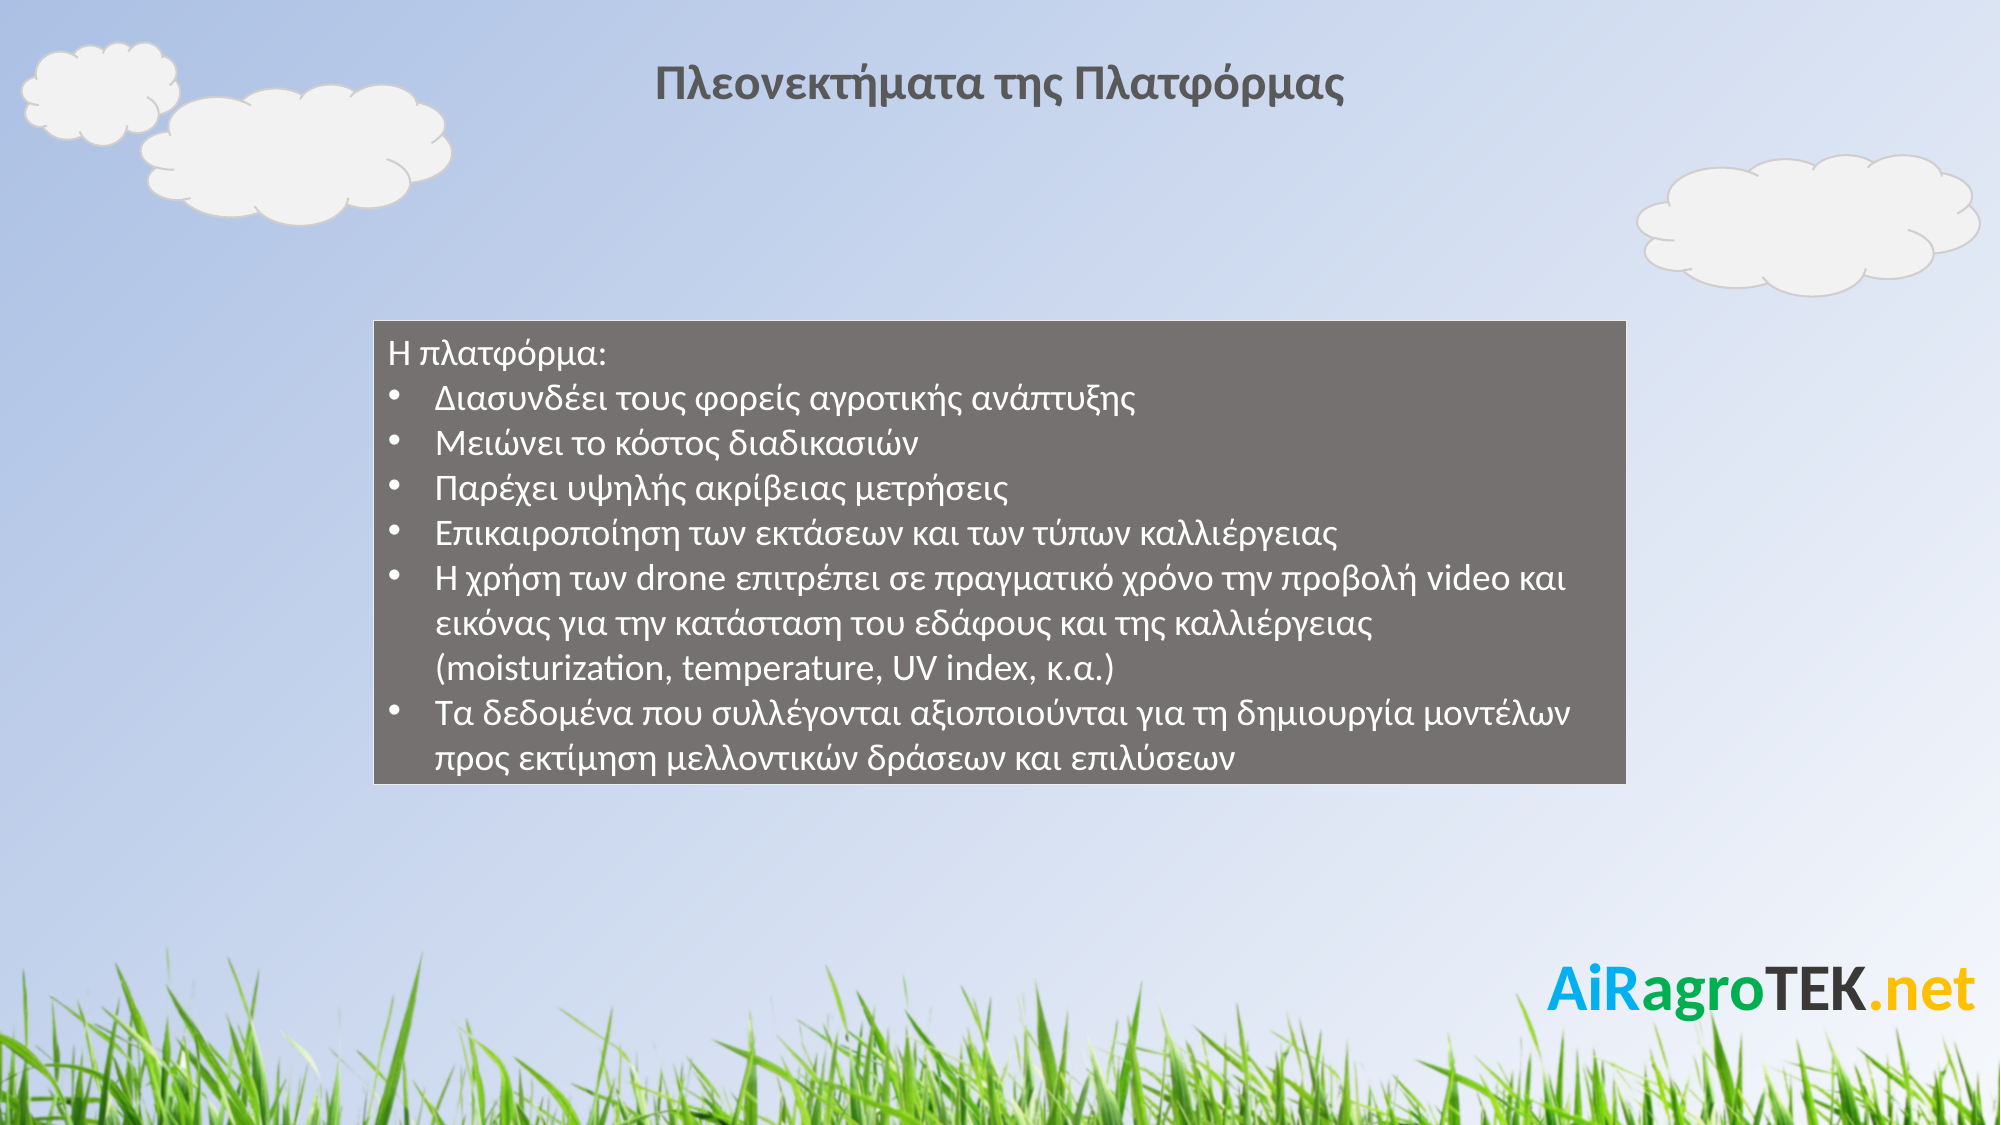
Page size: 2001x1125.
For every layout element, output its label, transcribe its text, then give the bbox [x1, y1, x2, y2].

text_box Πλεονεκτήματα της Πλατφόρμας [630, 42, 1370, 117]
text_box [139, 83, 454, 227]
picture [0, 936, 2000, 1125]
text_box [1635, 154, 1981, 298]
text_box [20, 41, 182, 148]
text_box Η πλατφόρμα: Διασυνδέει τους φορείς αγροτικής ανάπτυξης Μειώνει το κόστος διαδικασιών Παρέχει υψηλής ακρίβειας μετρήσεις Επικαιροποίηση των εκτάσεων και των τύπων καλλιέργειας Η χρήση των drone επιτρέπει σε πραγματικό χρόνο την προβολή video και εικόνας για την κατάσταση του εδάφους και της καλλιέργειας (moisturization, temperature, UV index, κ.α.) Τα δεδομένα που συλλέγονται αξιοποιούνται για τη δημιουργία μοντέλων προς εκτίμηση μελλοντικών δράσεων και επιλύσεων [373, 320, 1627, 785]
